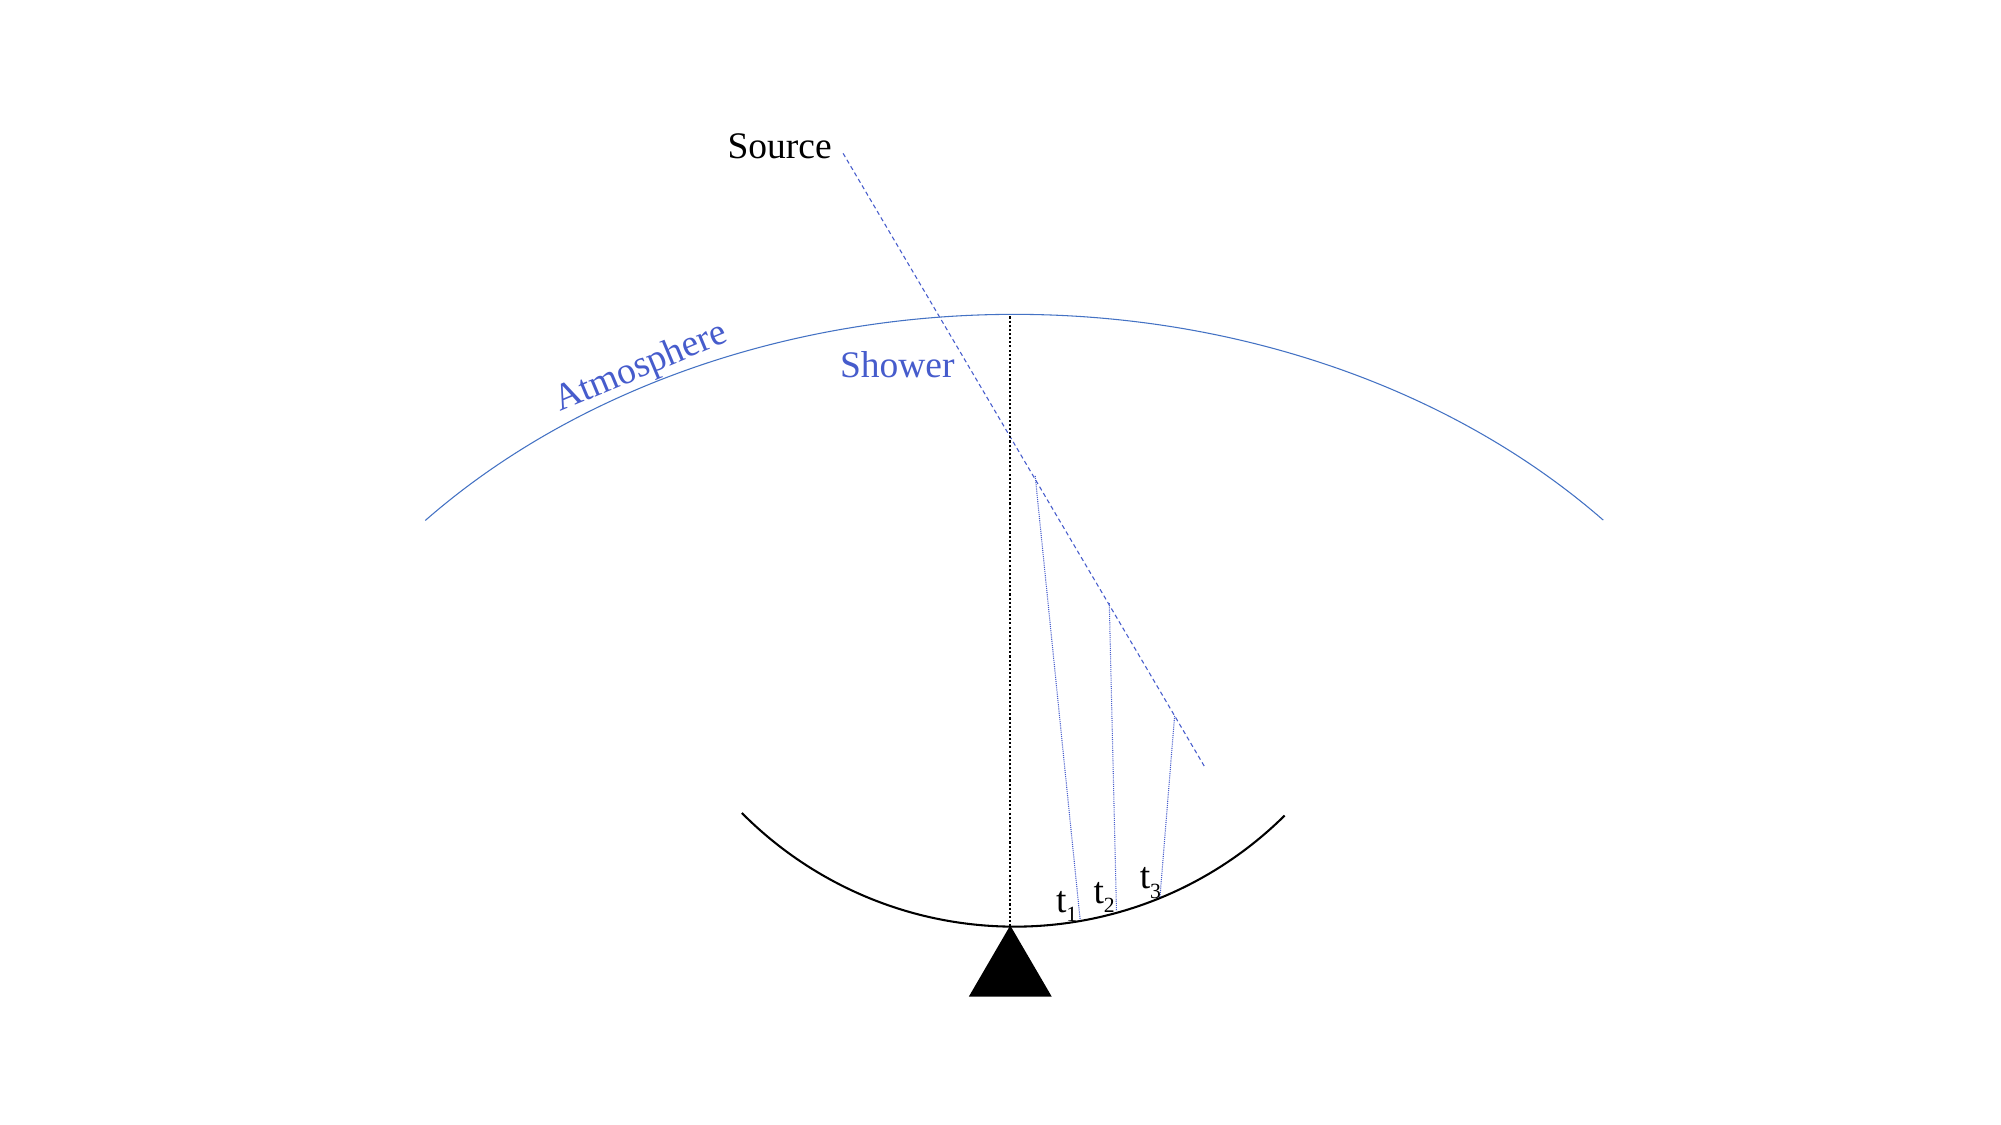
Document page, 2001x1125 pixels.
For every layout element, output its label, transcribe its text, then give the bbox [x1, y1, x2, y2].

text_box [335, 90, 1694, 1029]
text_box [1159, 716, 1175, 899]
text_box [843, 153, 1205, 766]
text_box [1035, 475, 1080, 919]
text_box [1109, 603, 1117, 912]
text_box Atmosphere [528, 293, 749, 432]
